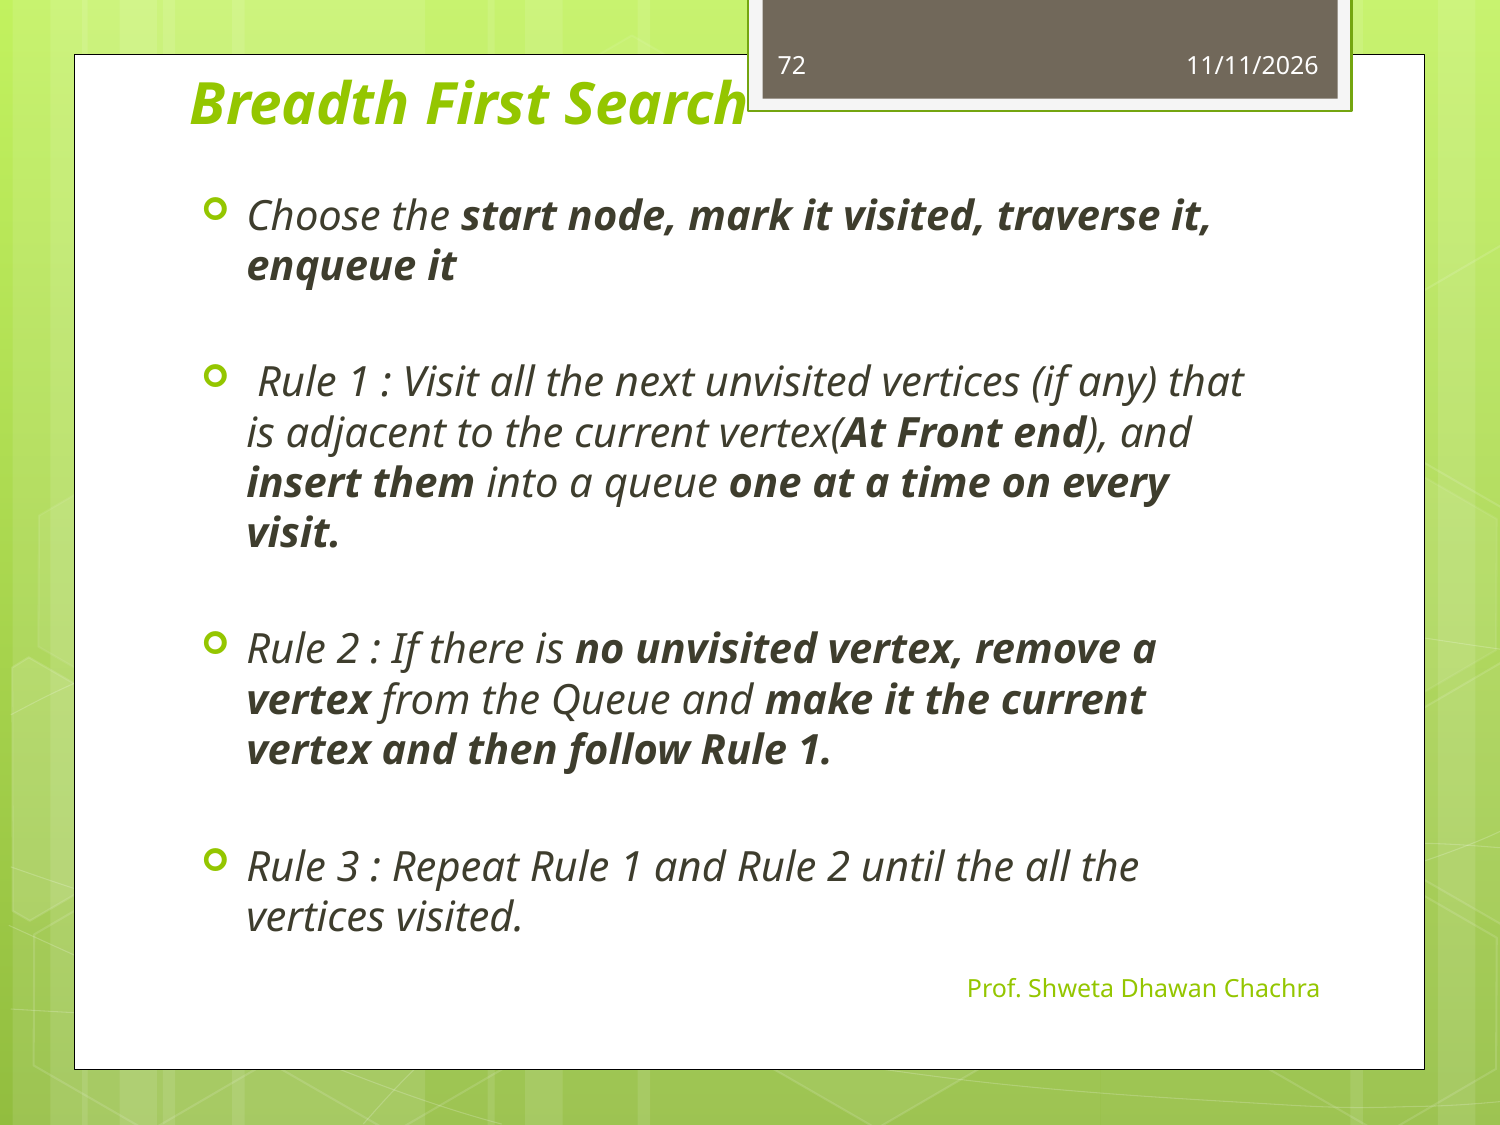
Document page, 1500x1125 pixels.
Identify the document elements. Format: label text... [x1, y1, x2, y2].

list Choose the start node, mark it visited, traverse it, enqueue it Rule 1 : Visit all the next unvisited vertices (if any) that is adjacent to the current vertex(At Front end), and insert them into a queue one at a time on every visit. Rule 2 : If there is no unvisited vertex, remove a vertex from the Queue and make it the current vertex and then follow Rule 1. Rule 3 : Repeat Rule 1 and Rule 2 until the all the vertices visited. [174, 144, 1287, 1050]
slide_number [983, 36, 1334, 97]
title Breadth First Search [174, 87, 1328, 144]
footer Prof. Shweta Dhawan Chachra [761, 960, 1336, 1020]
slide_number 72 [762, 36, 982, 97]
